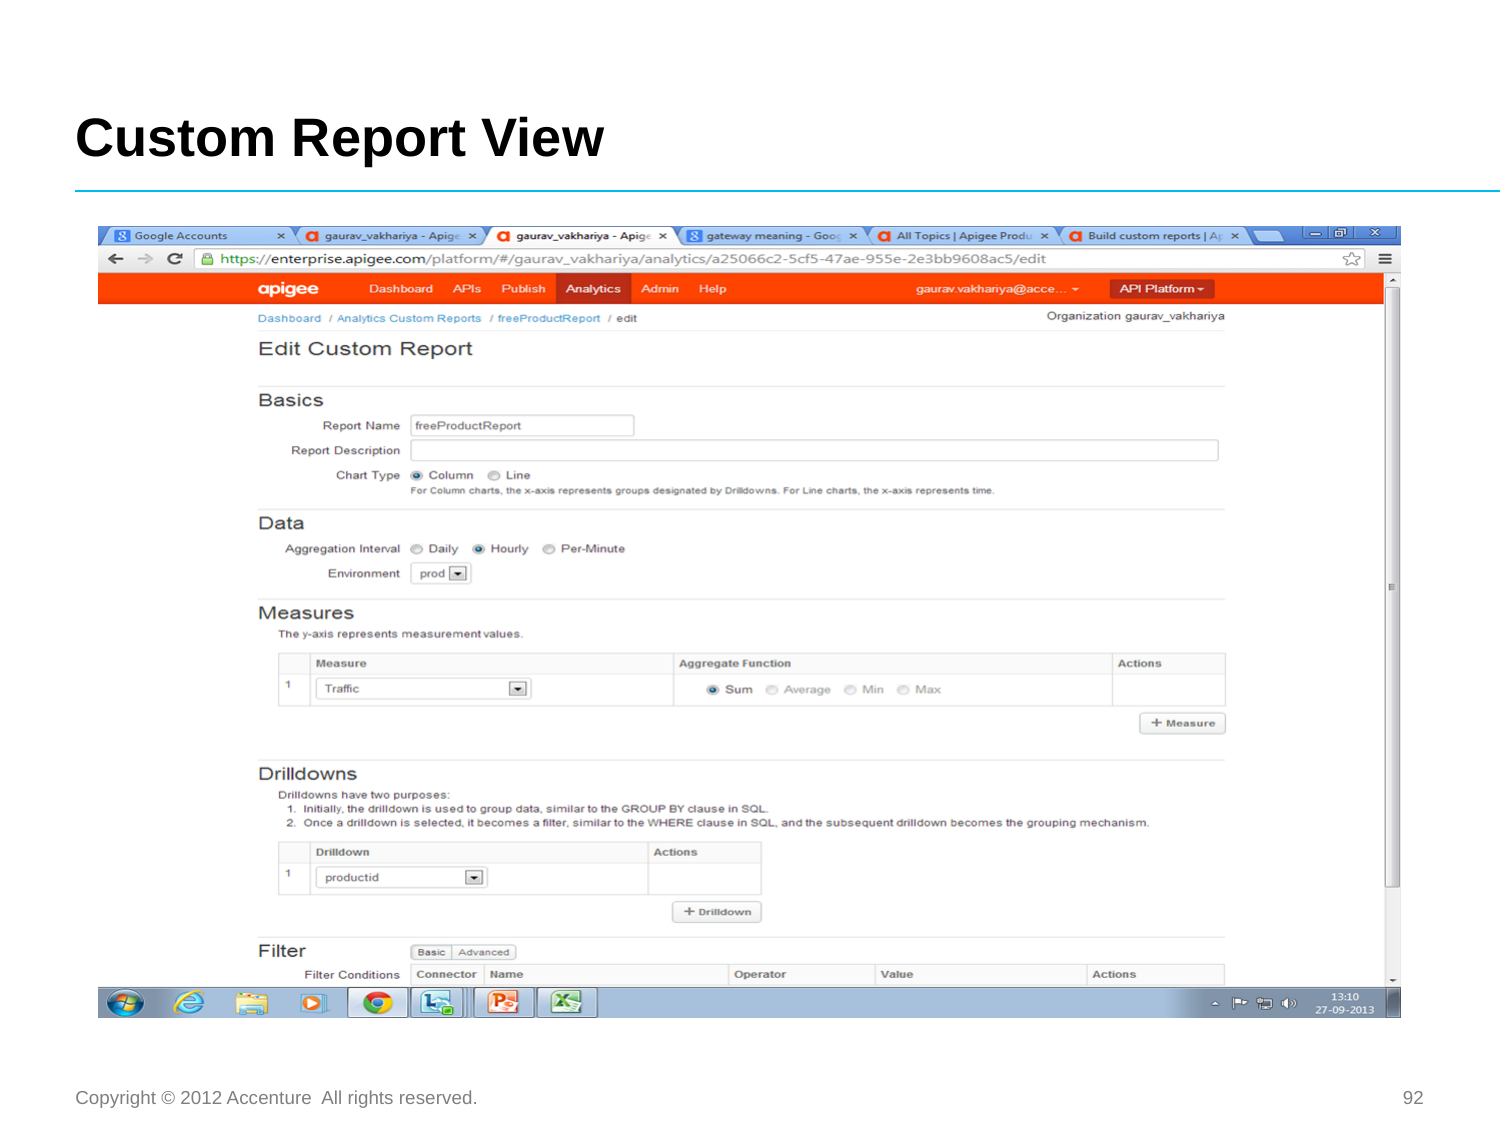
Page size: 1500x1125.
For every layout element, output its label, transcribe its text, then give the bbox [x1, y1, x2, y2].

title Custom Report View [75, 92, 1421, 222]
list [98, 226, 1402, 1018]
